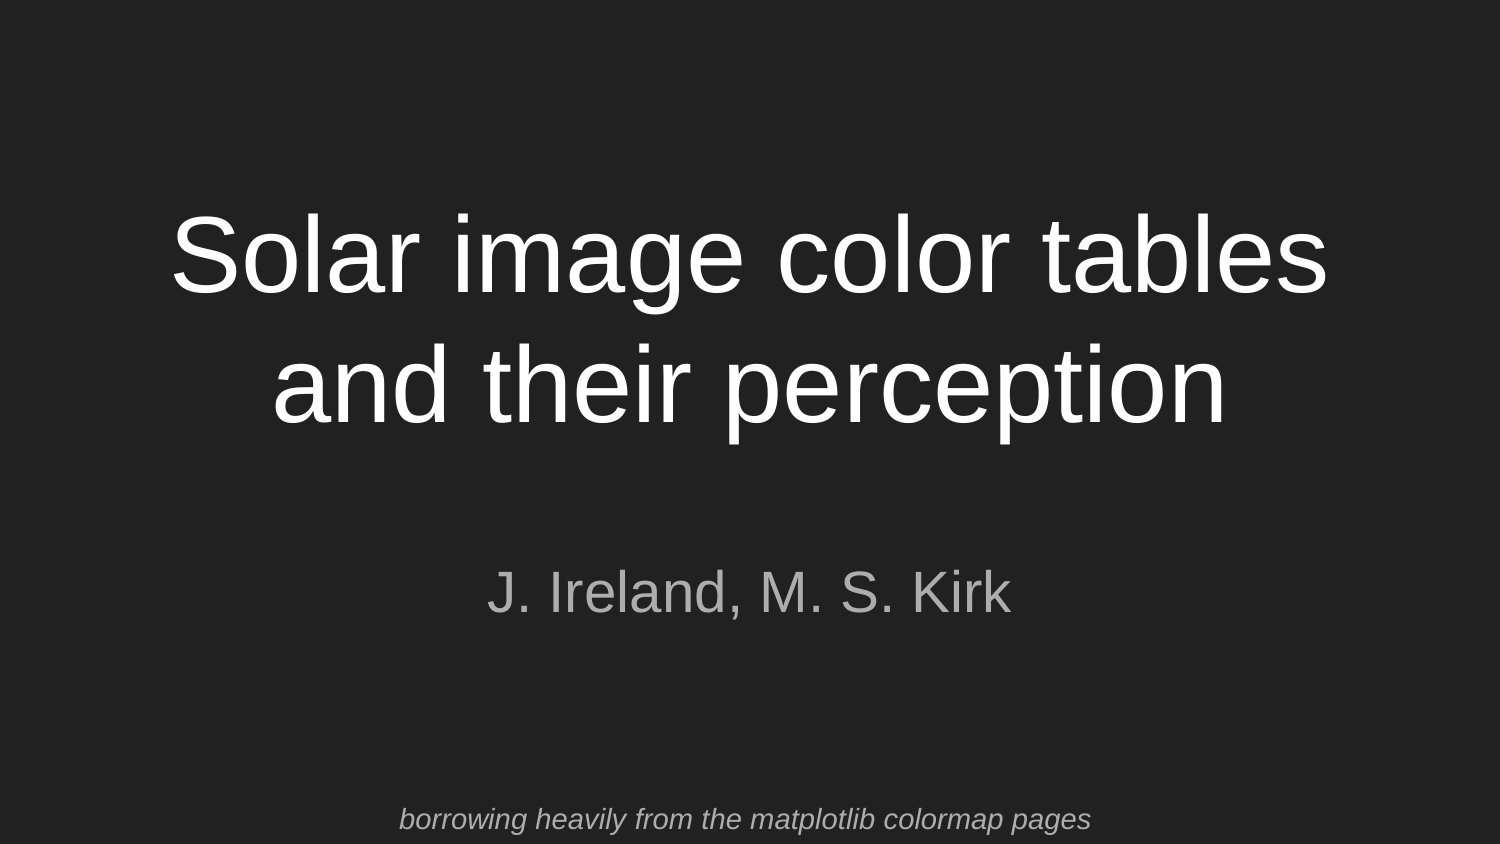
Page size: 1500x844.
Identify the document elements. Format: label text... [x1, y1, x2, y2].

title Solar image color tables and their perception [51, 122, 1449, 459]
subtitle J. Ireland, M. S. Kirk [51, 539, 1449, 670]
subtitle borrowing heavily from the matplotlib colormap pages [51, 785, 1449, 844]
